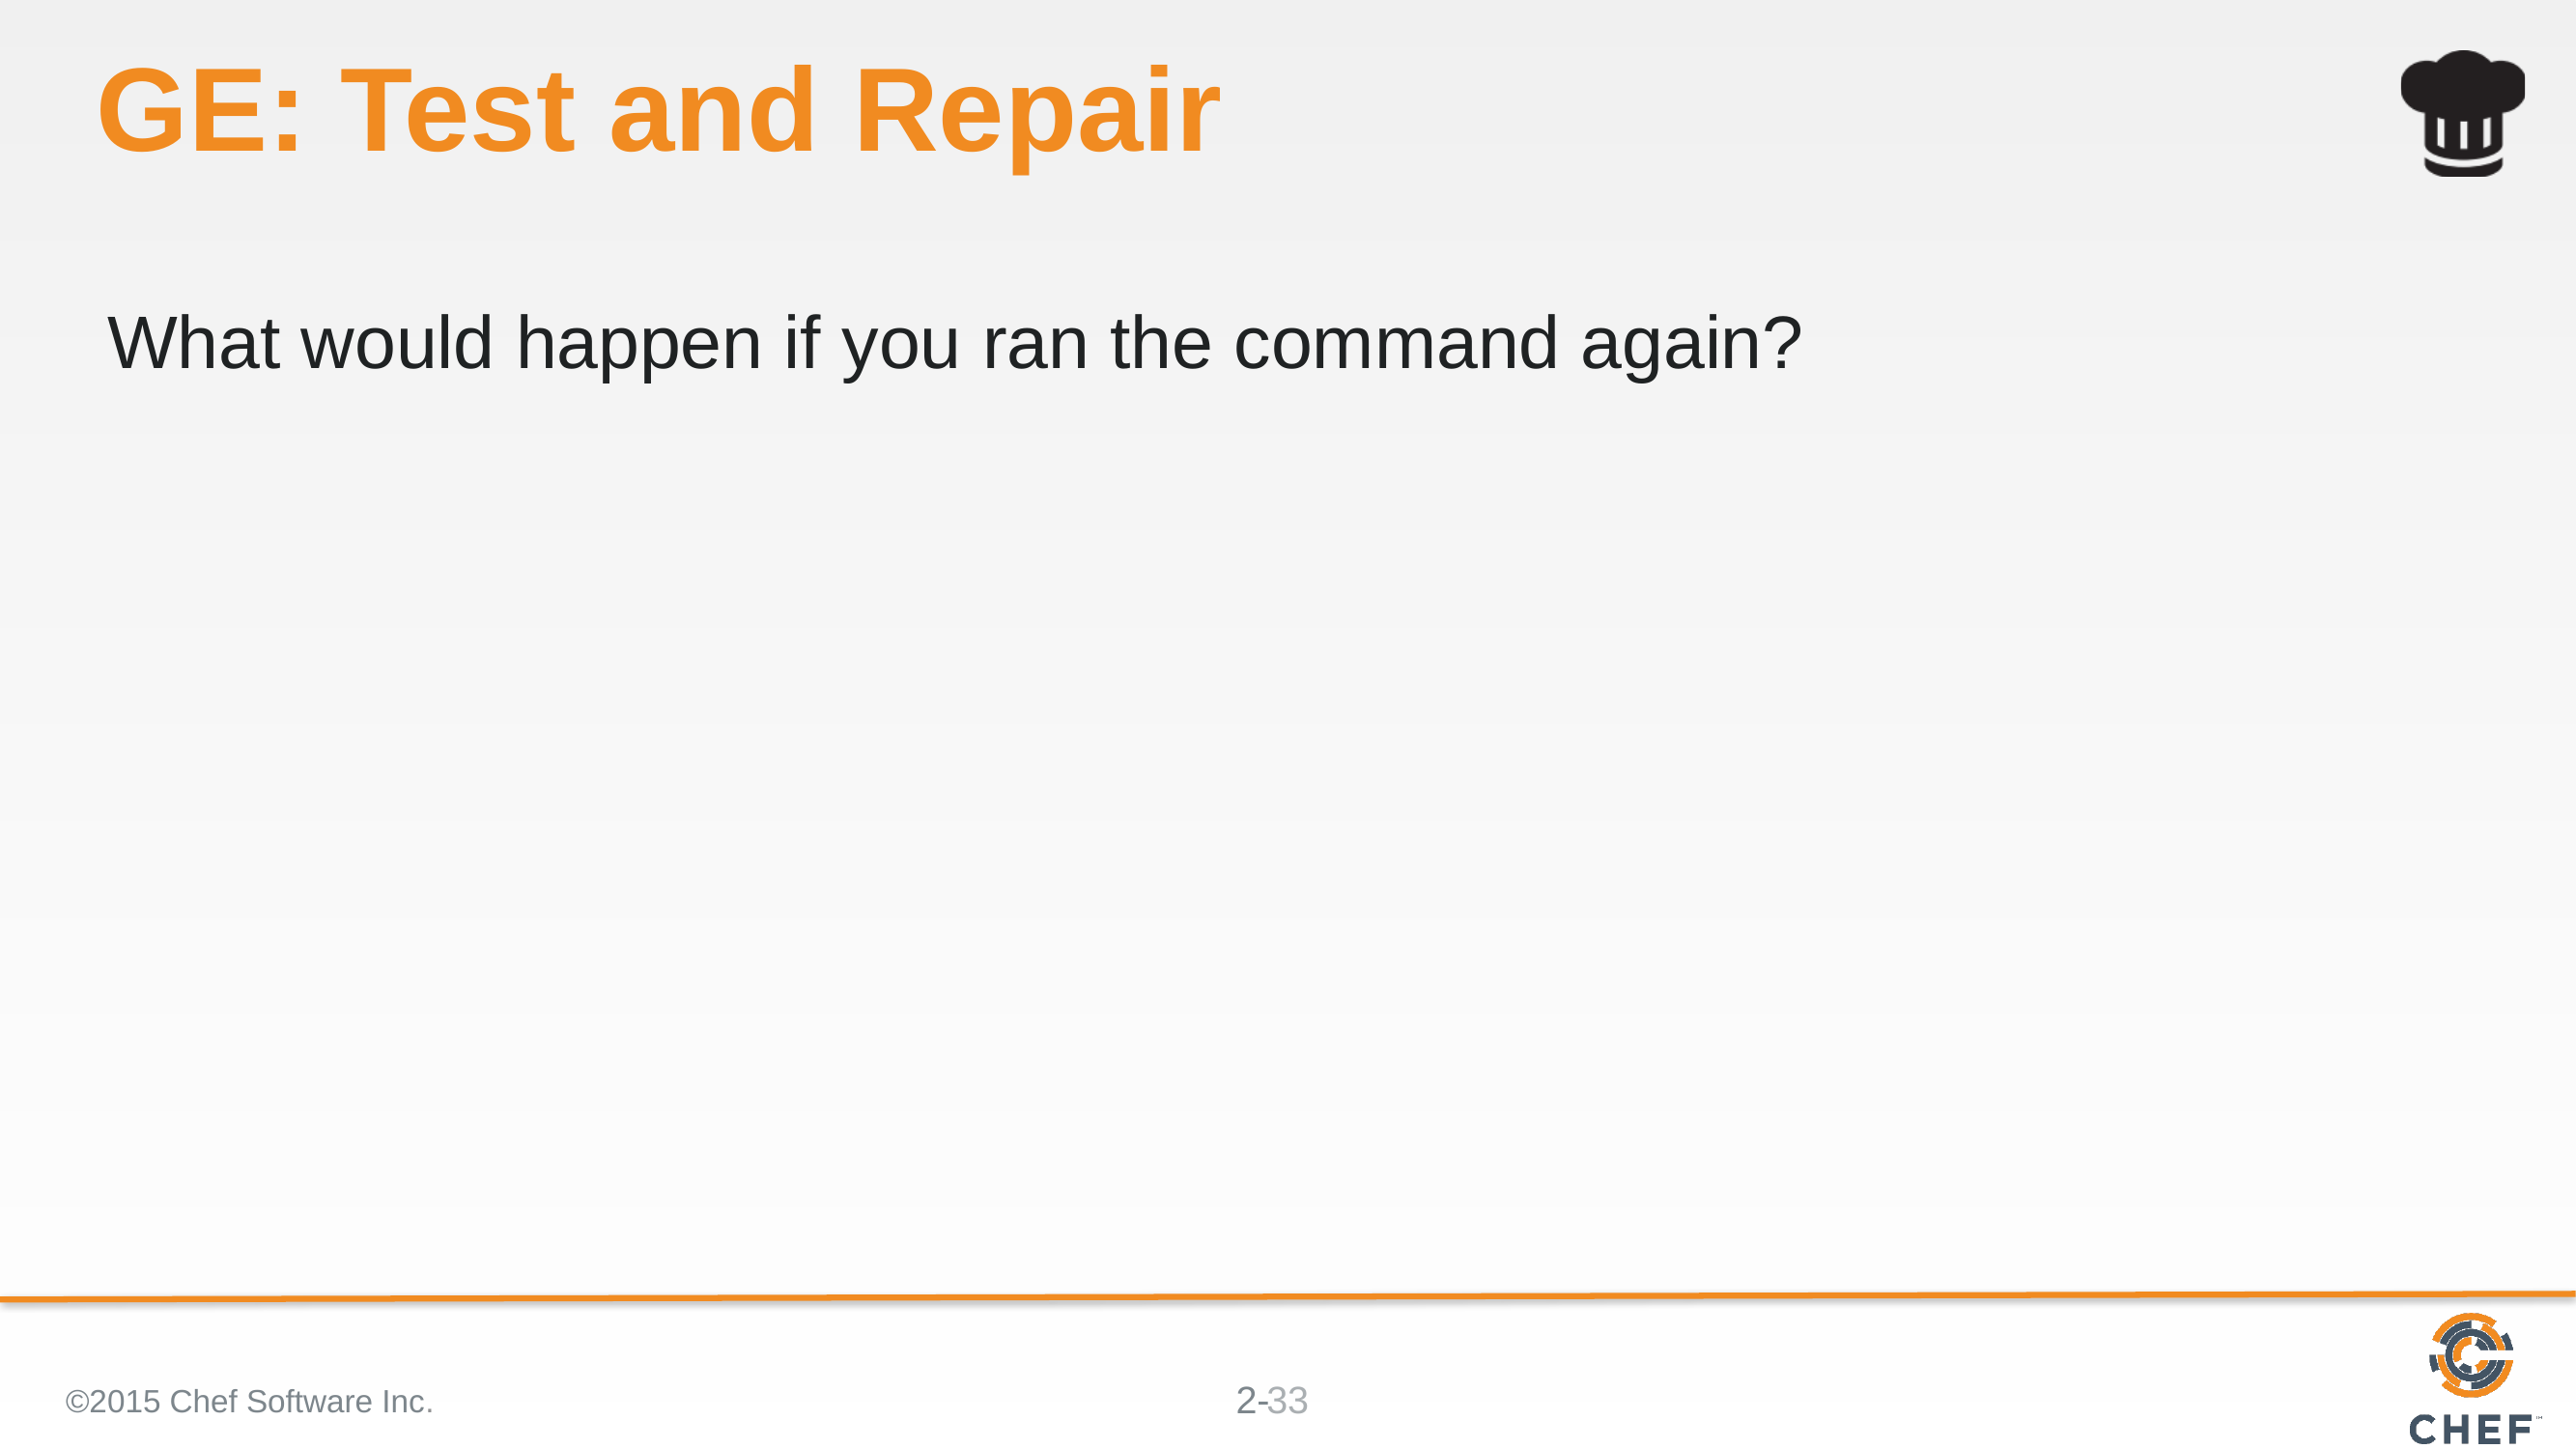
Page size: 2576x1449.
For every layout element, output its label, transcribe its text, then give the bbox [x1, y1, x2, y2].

picture [2399, 1297, 2550, 1449]
title GE: Test and Repair [96, 48, 2463, 180]
footer ©2015 Chef Software Inc. [51, 1359, 952, 1440]
list What would happen if you ran the command again? [107, 294, 2469, 1142]
slide_number 33 [998, 1359, 1578, 1437]
